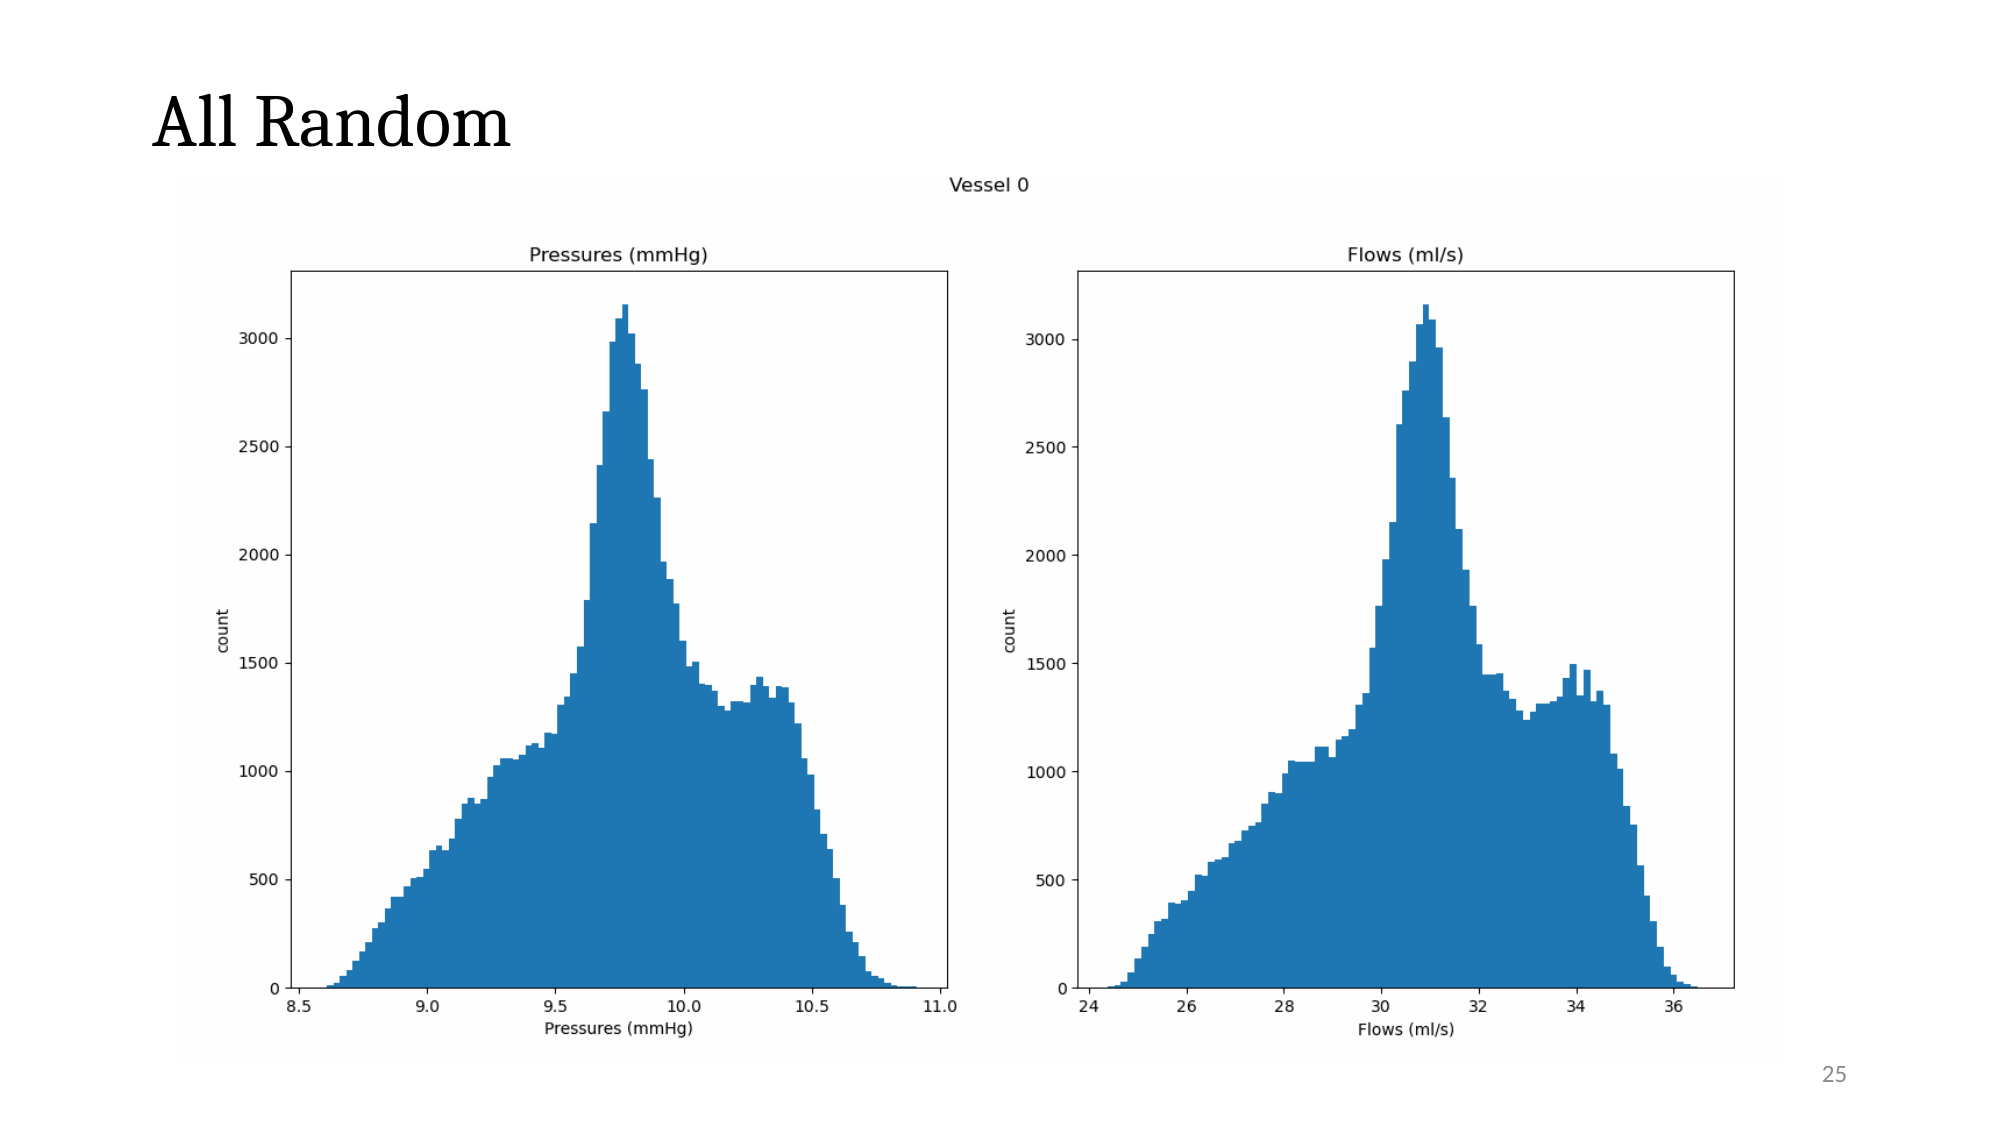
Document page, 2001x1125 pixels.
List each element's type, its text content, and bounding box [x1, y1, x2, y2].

slide_number 25 [1412, 1042, 1863, 1103]
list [176, 174, 1783, 1066]
title All Random [137, 59, 1863, 184]
